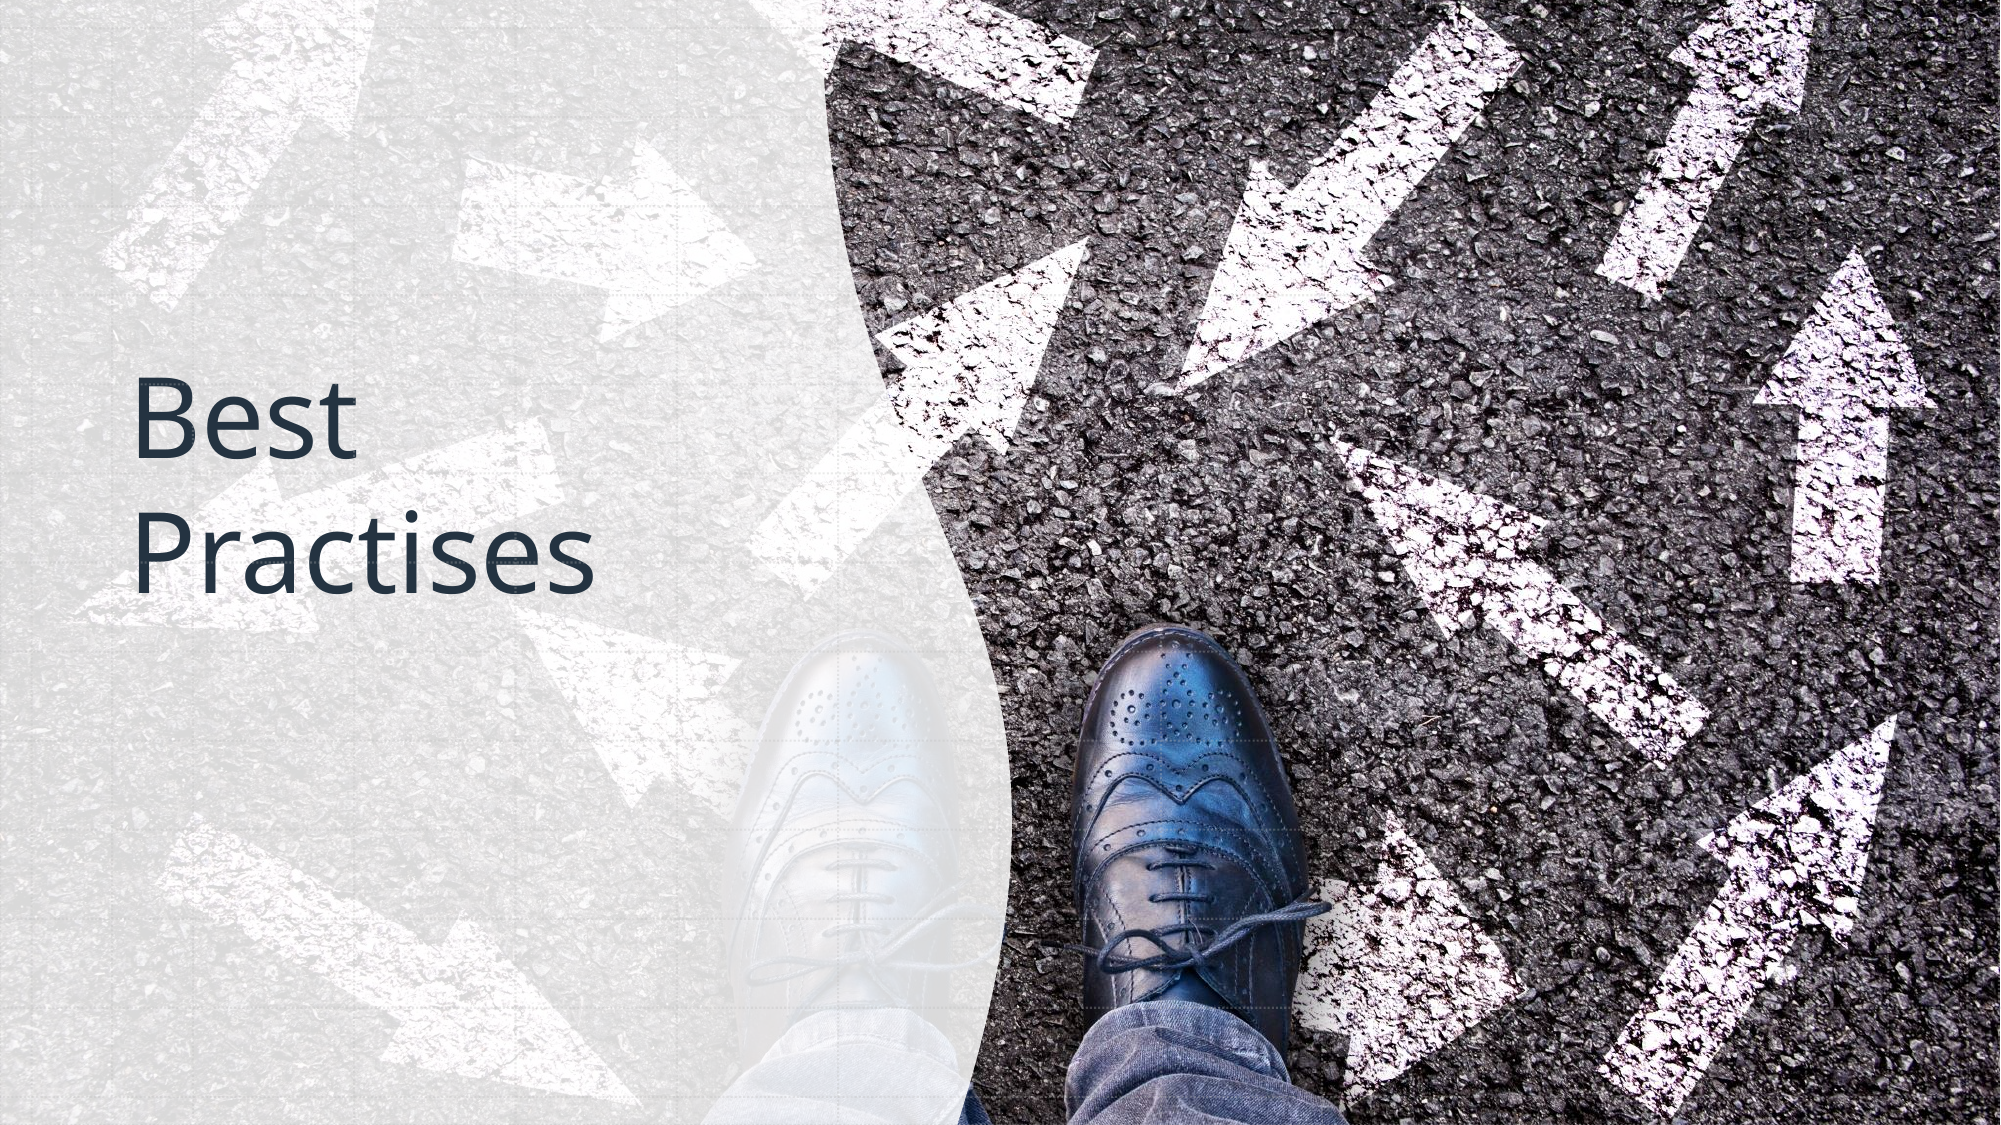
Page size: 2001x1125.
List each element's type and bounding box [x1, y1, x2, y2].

text_box [0, 0, 2000, 1125]
